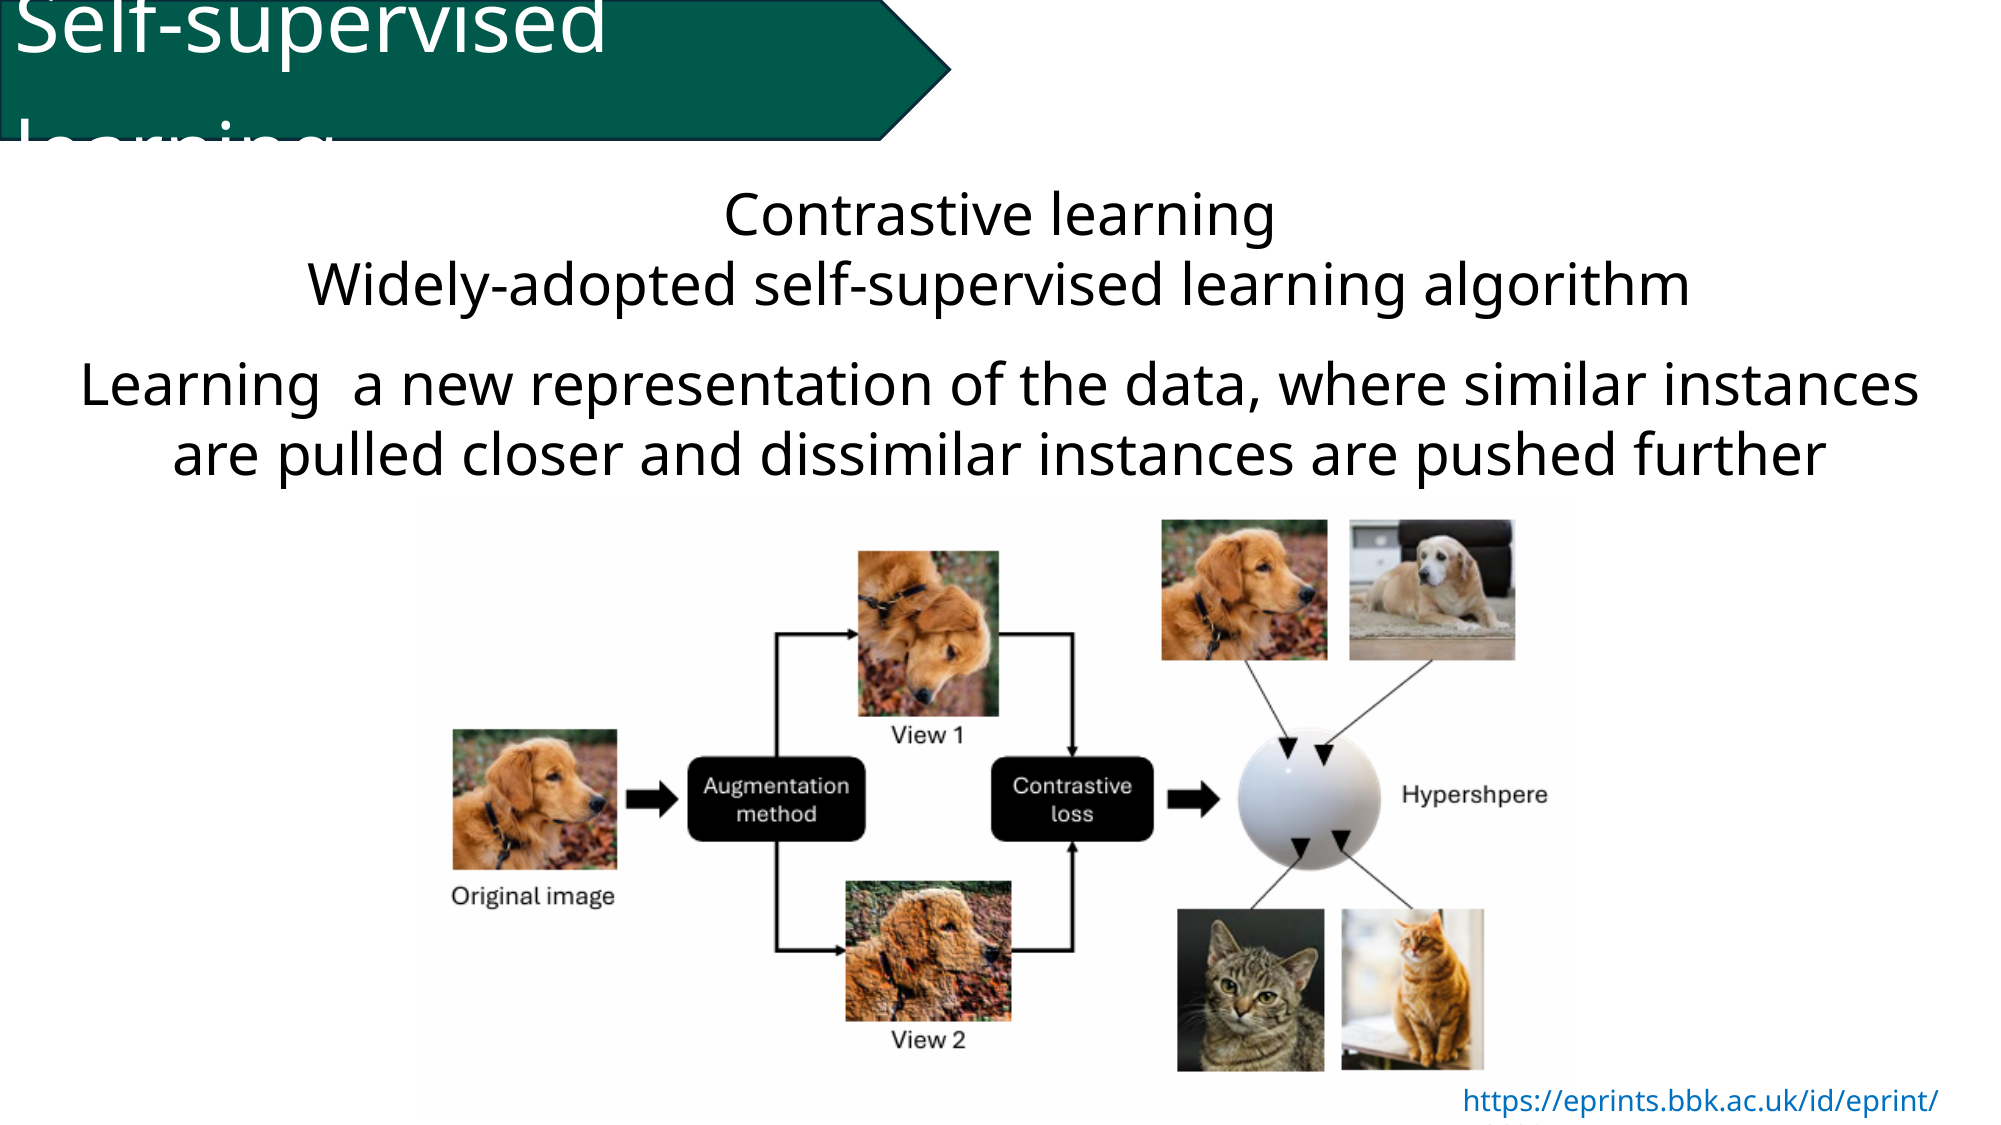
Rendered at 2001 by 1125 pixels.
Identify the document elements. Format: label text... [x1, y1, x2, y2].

text_box https://eprints.bbk.ac.uk/id/eprint/56689/ [1586, 1074, 2000, 1125]
text_box Contrastive learning Widely-adopted self-supervised learning algorithm Learning a new representation of the data, where similar instances are pulled closer and dissimilar instances are pushed further [45, 169, 1955, 565]
picture [414, 483, 1586, 1125]
text_box Self-supervised learning [0, 0, 952, 141]
